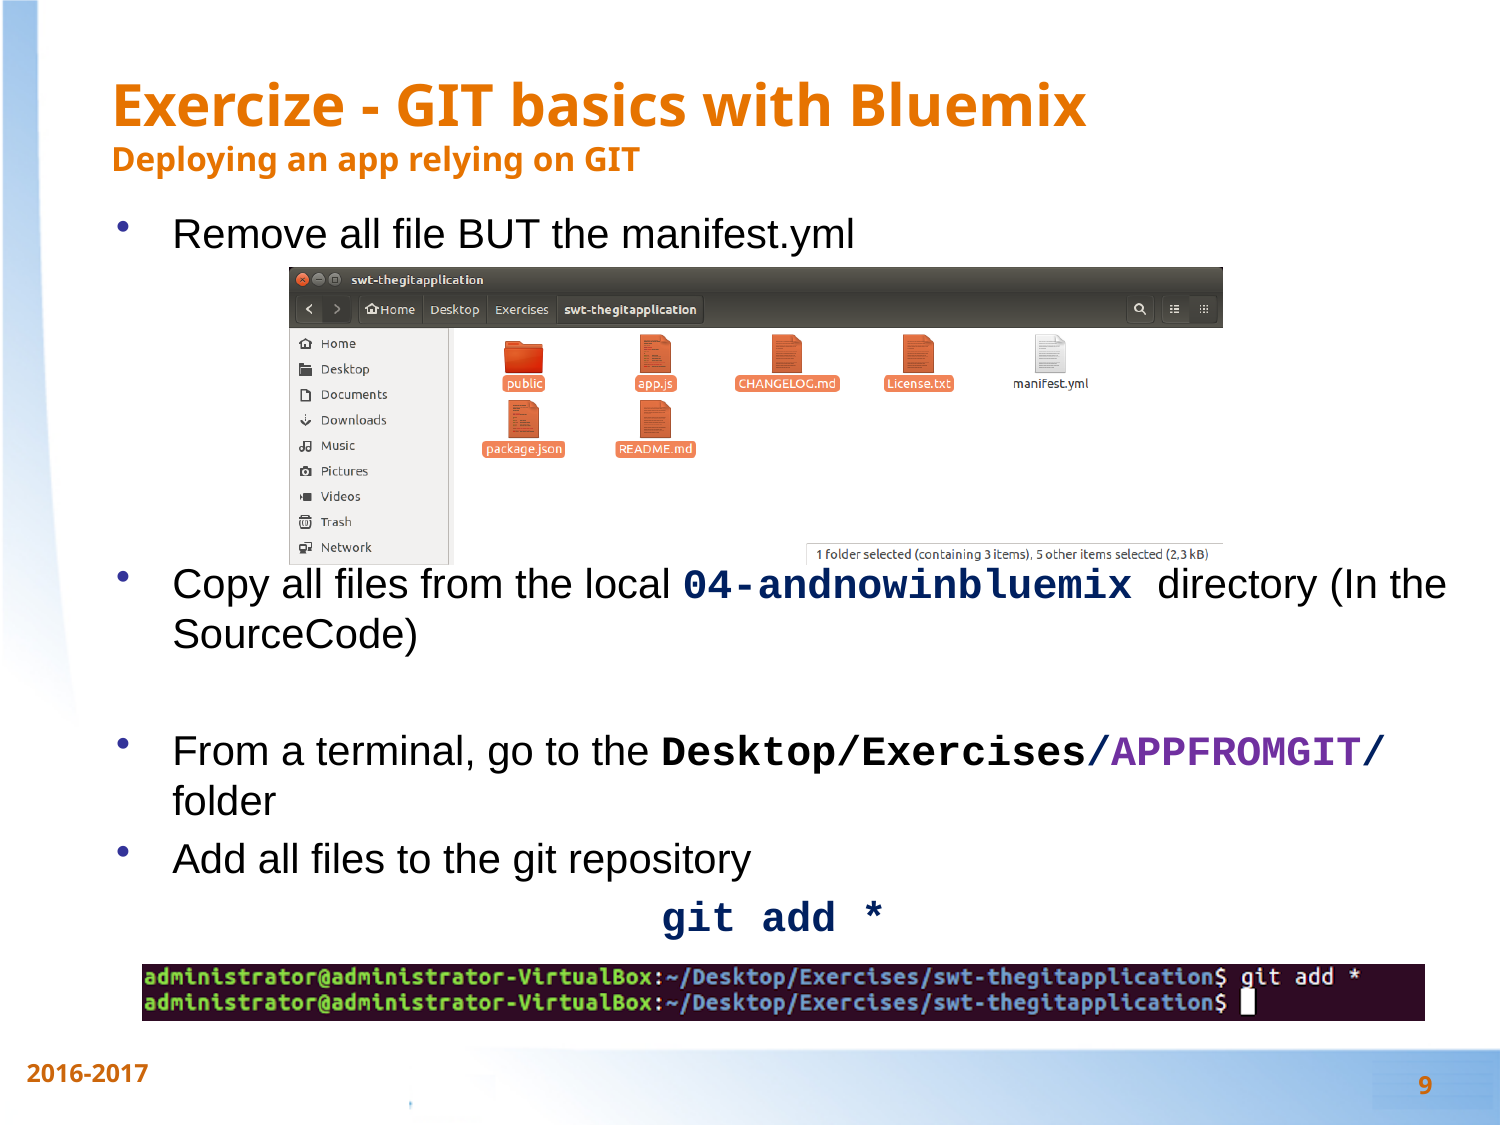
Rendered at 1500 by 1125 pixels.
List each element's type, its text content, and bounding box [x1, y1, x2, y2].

picture [0, 0, 1500, 1125]
slide_number 9 [1394, 1058, 1500, 1112]
list Remove all file BUT the manifest.yml Copy all files from the local 04-andnowinbluemix directory (In the SourceCode) From a terminal, go to the Desktop/Exercises/APPFROMGIT/ folder Add all files to the git repository git add * [101, 199, 1472, 1059]
picture [142, 963, 1425, 1021]
picture [288, 266, 1223, 566]
title Exercize - GIT basics with Bluemix Deploying an app relying on GIT [96, 90, 1472, 186]
